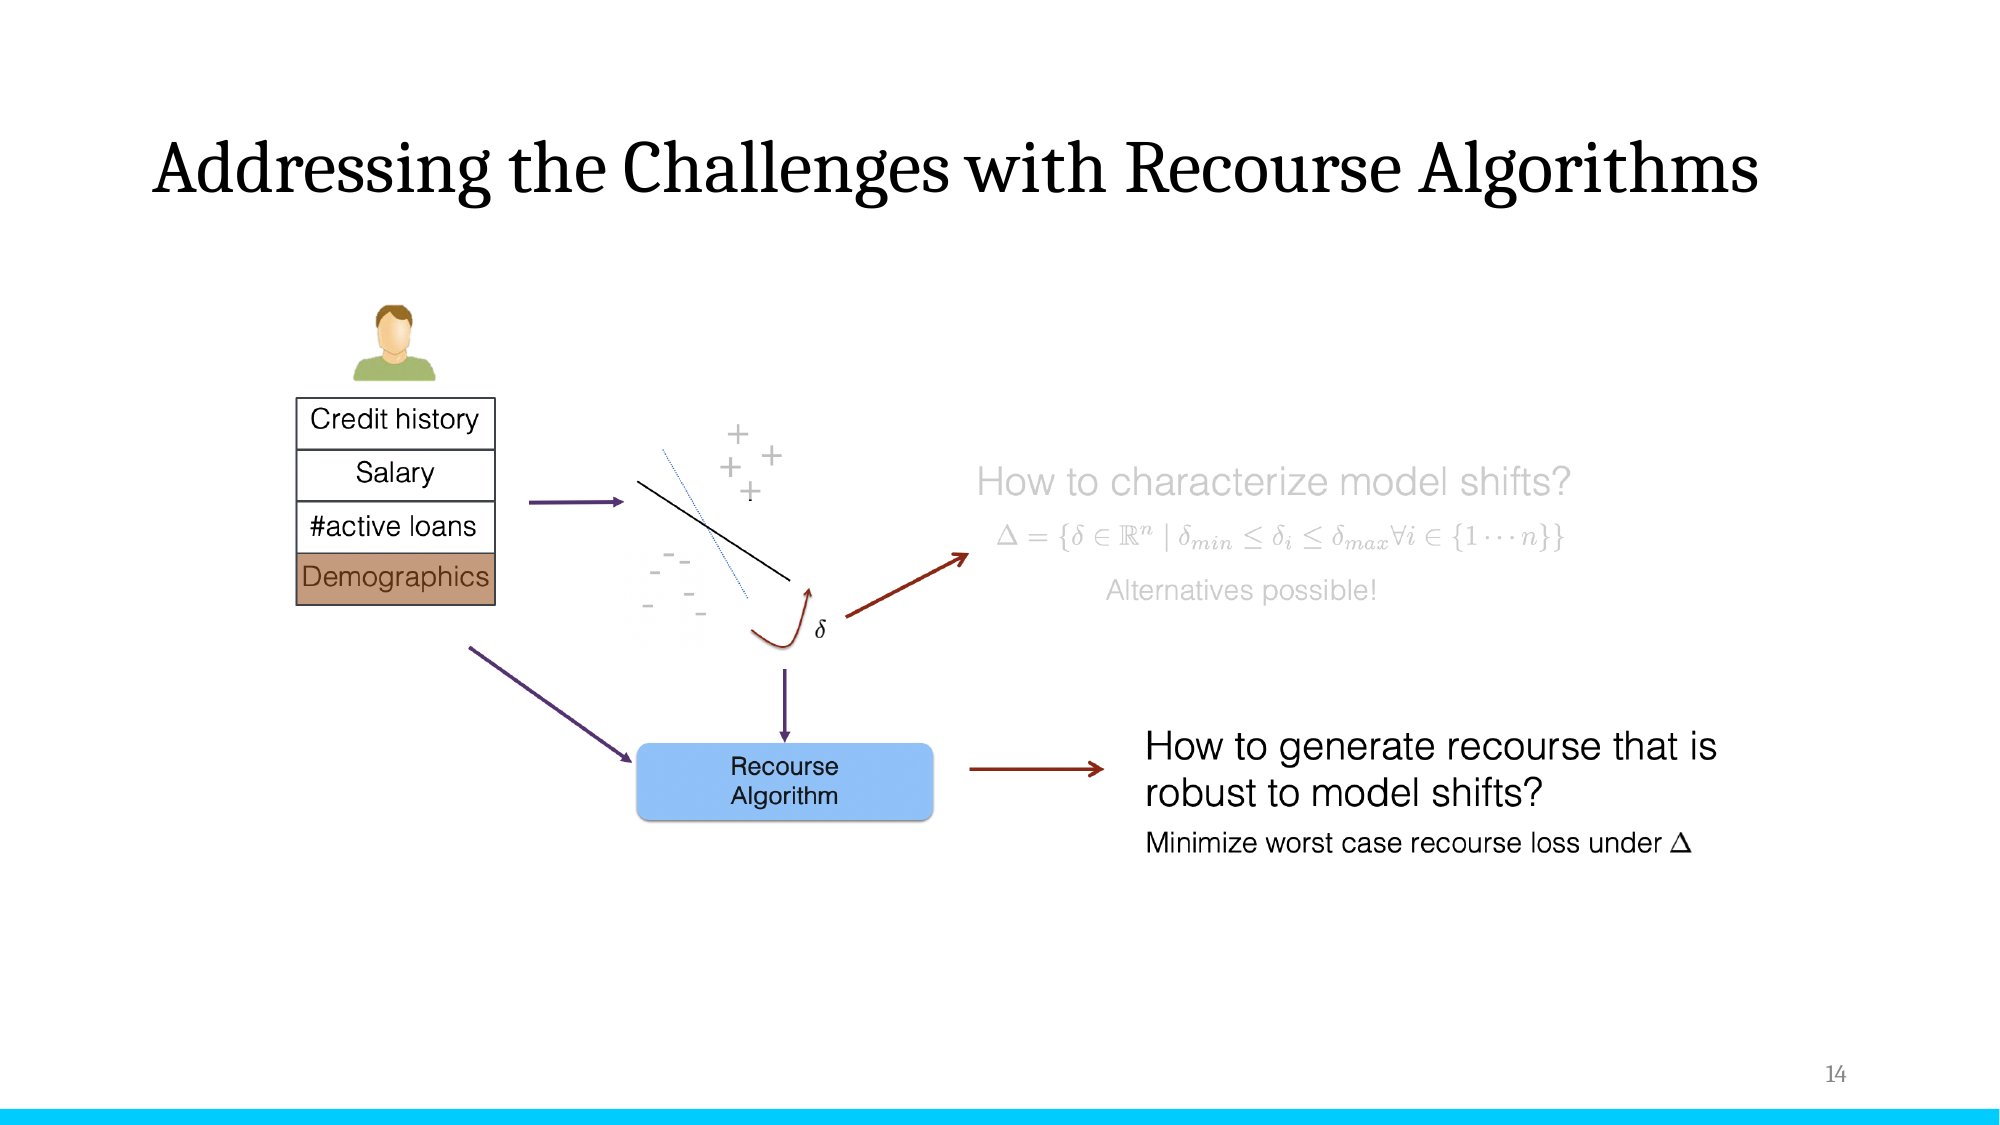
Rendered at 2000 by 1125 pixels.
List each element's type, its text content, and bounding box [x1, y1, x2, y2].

title Addressing the Challenges with Recourse Algorithms [137, 59, 1863, 278]
slide_number 14 [1412, 1042, 1862, 1103]
picture [249, 274, 1750, 962]
